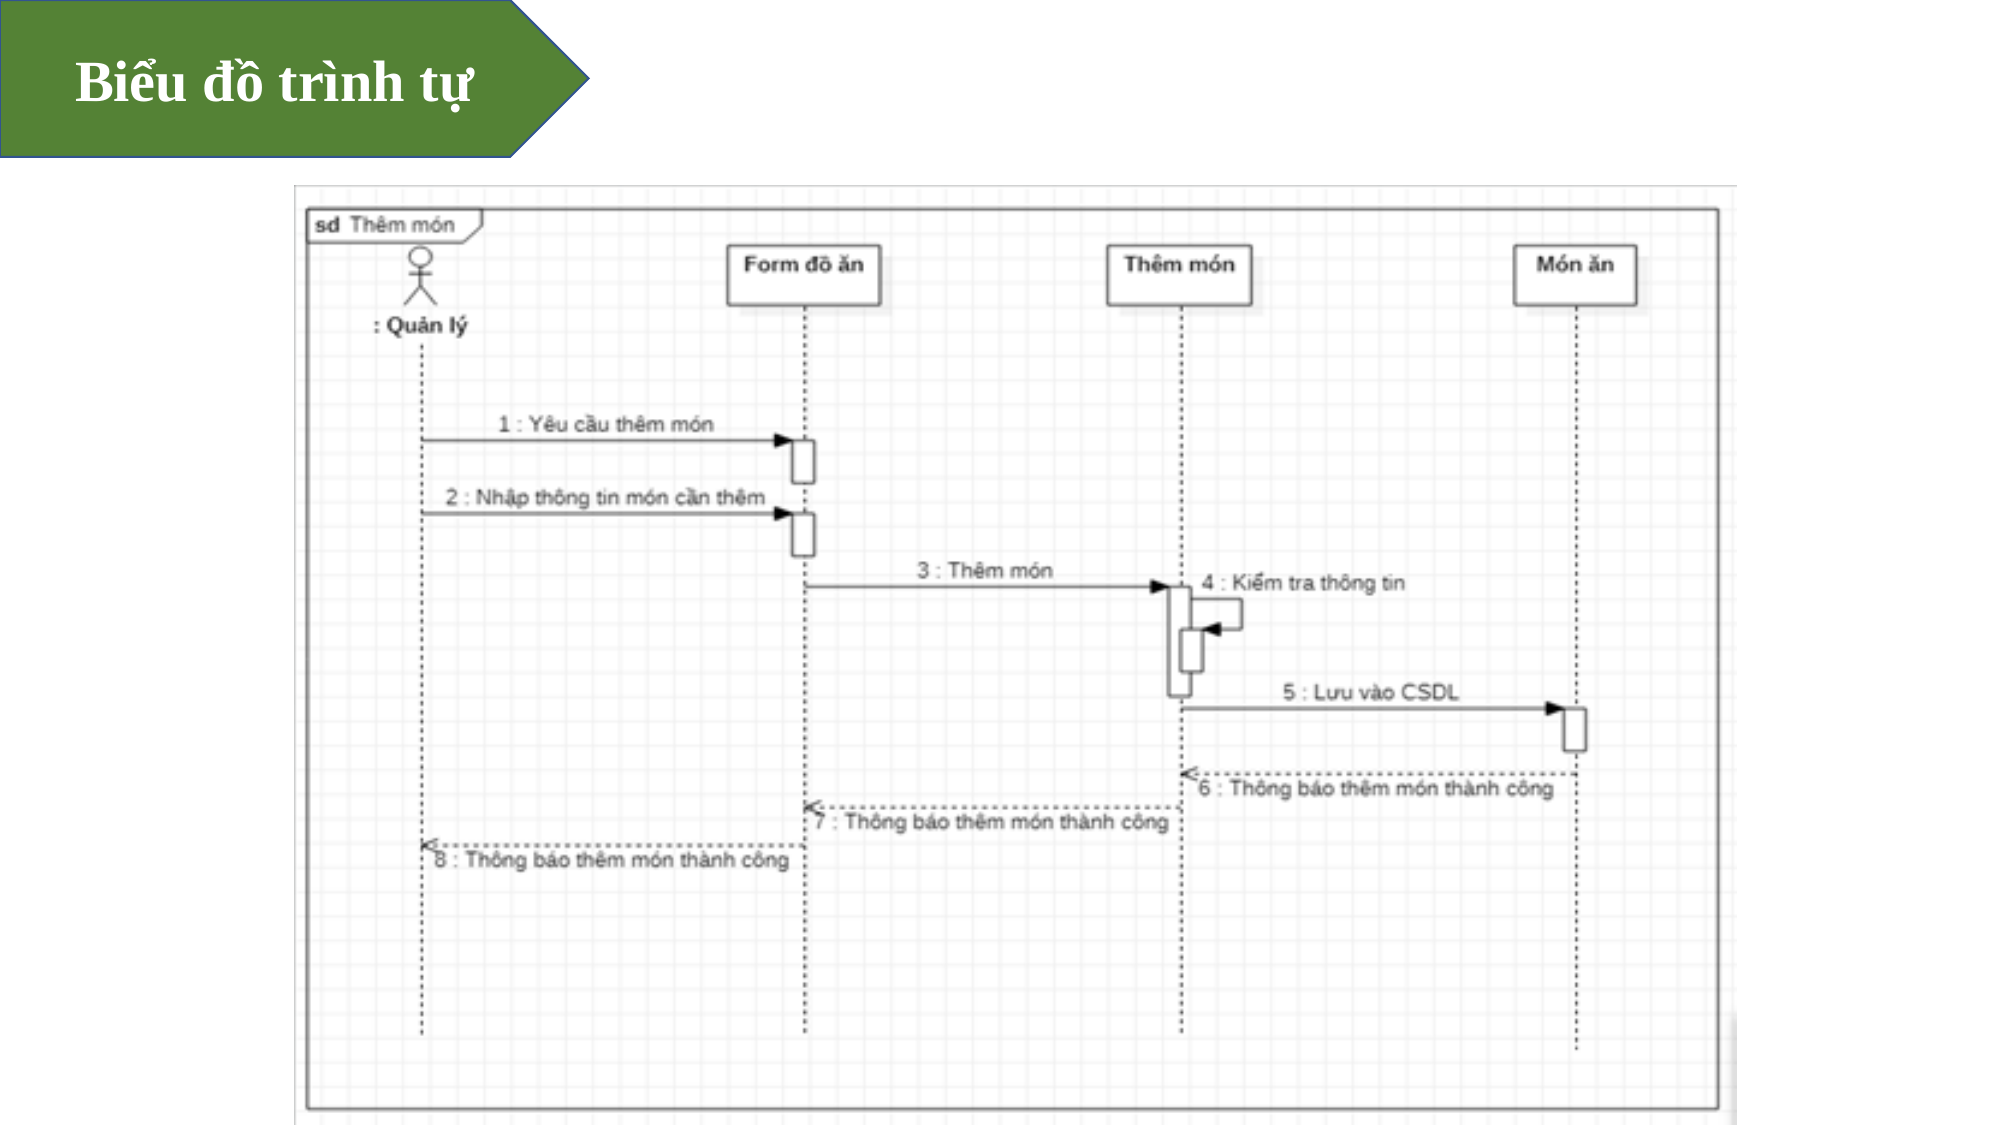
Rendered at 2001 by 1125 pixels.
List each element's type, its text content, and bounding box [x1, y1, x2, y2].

picture [294, 185, 1737, 1125]
text_box Biểu đồ trình tự [0, 0, 591, 158]
